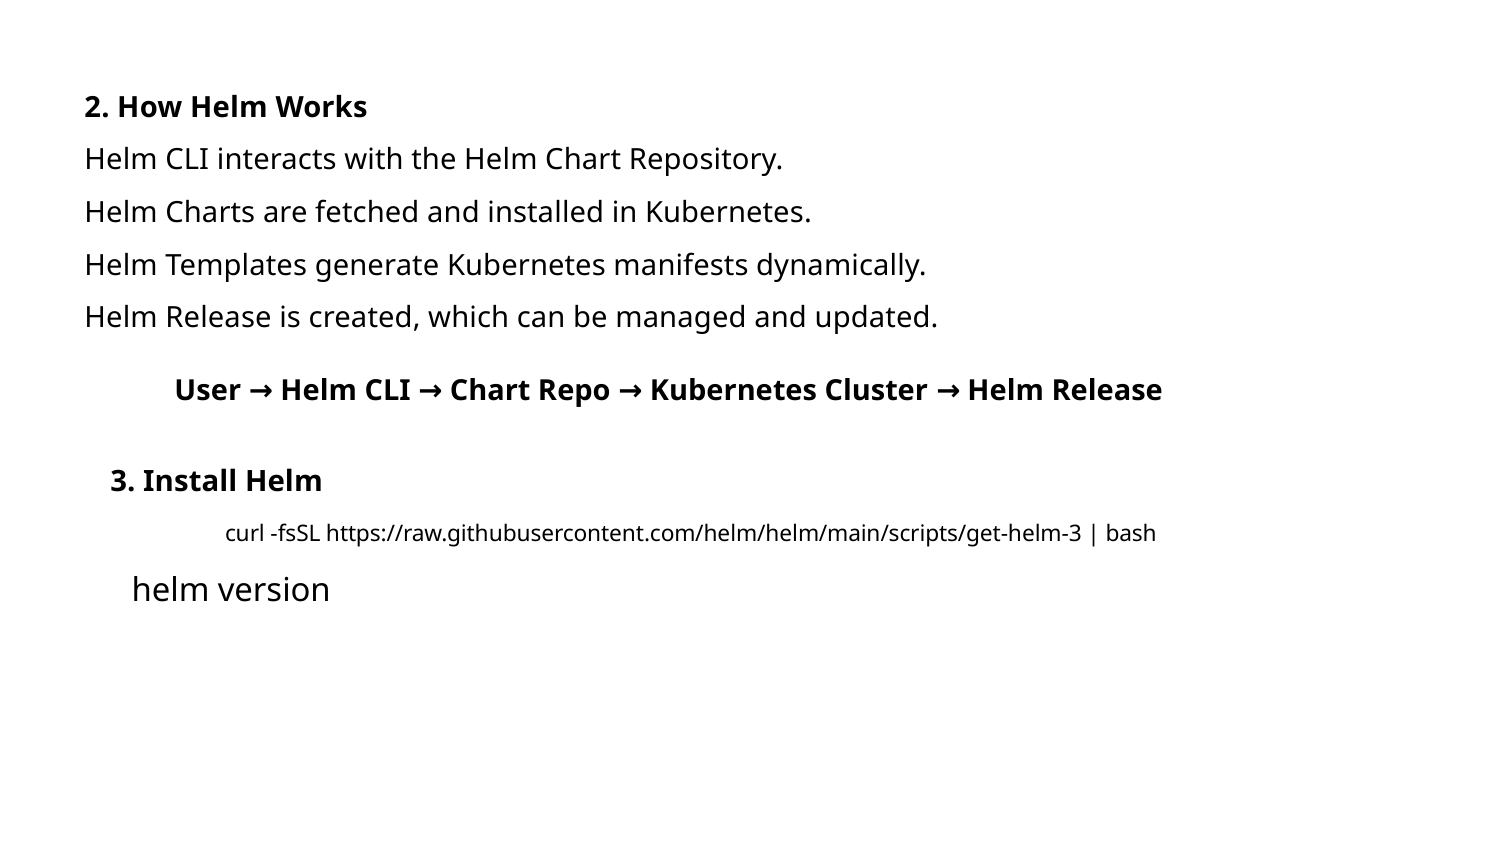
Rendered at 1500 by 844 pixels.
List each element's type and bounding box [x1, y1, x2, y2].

text_box [113, 365, 1226, 407]
text_box [84, 456, 350, 498]
text_box [113, 514, 1268, 546]
text_box [113, 561, 350, 608]
text_box [84, 70, 1007, 334]
